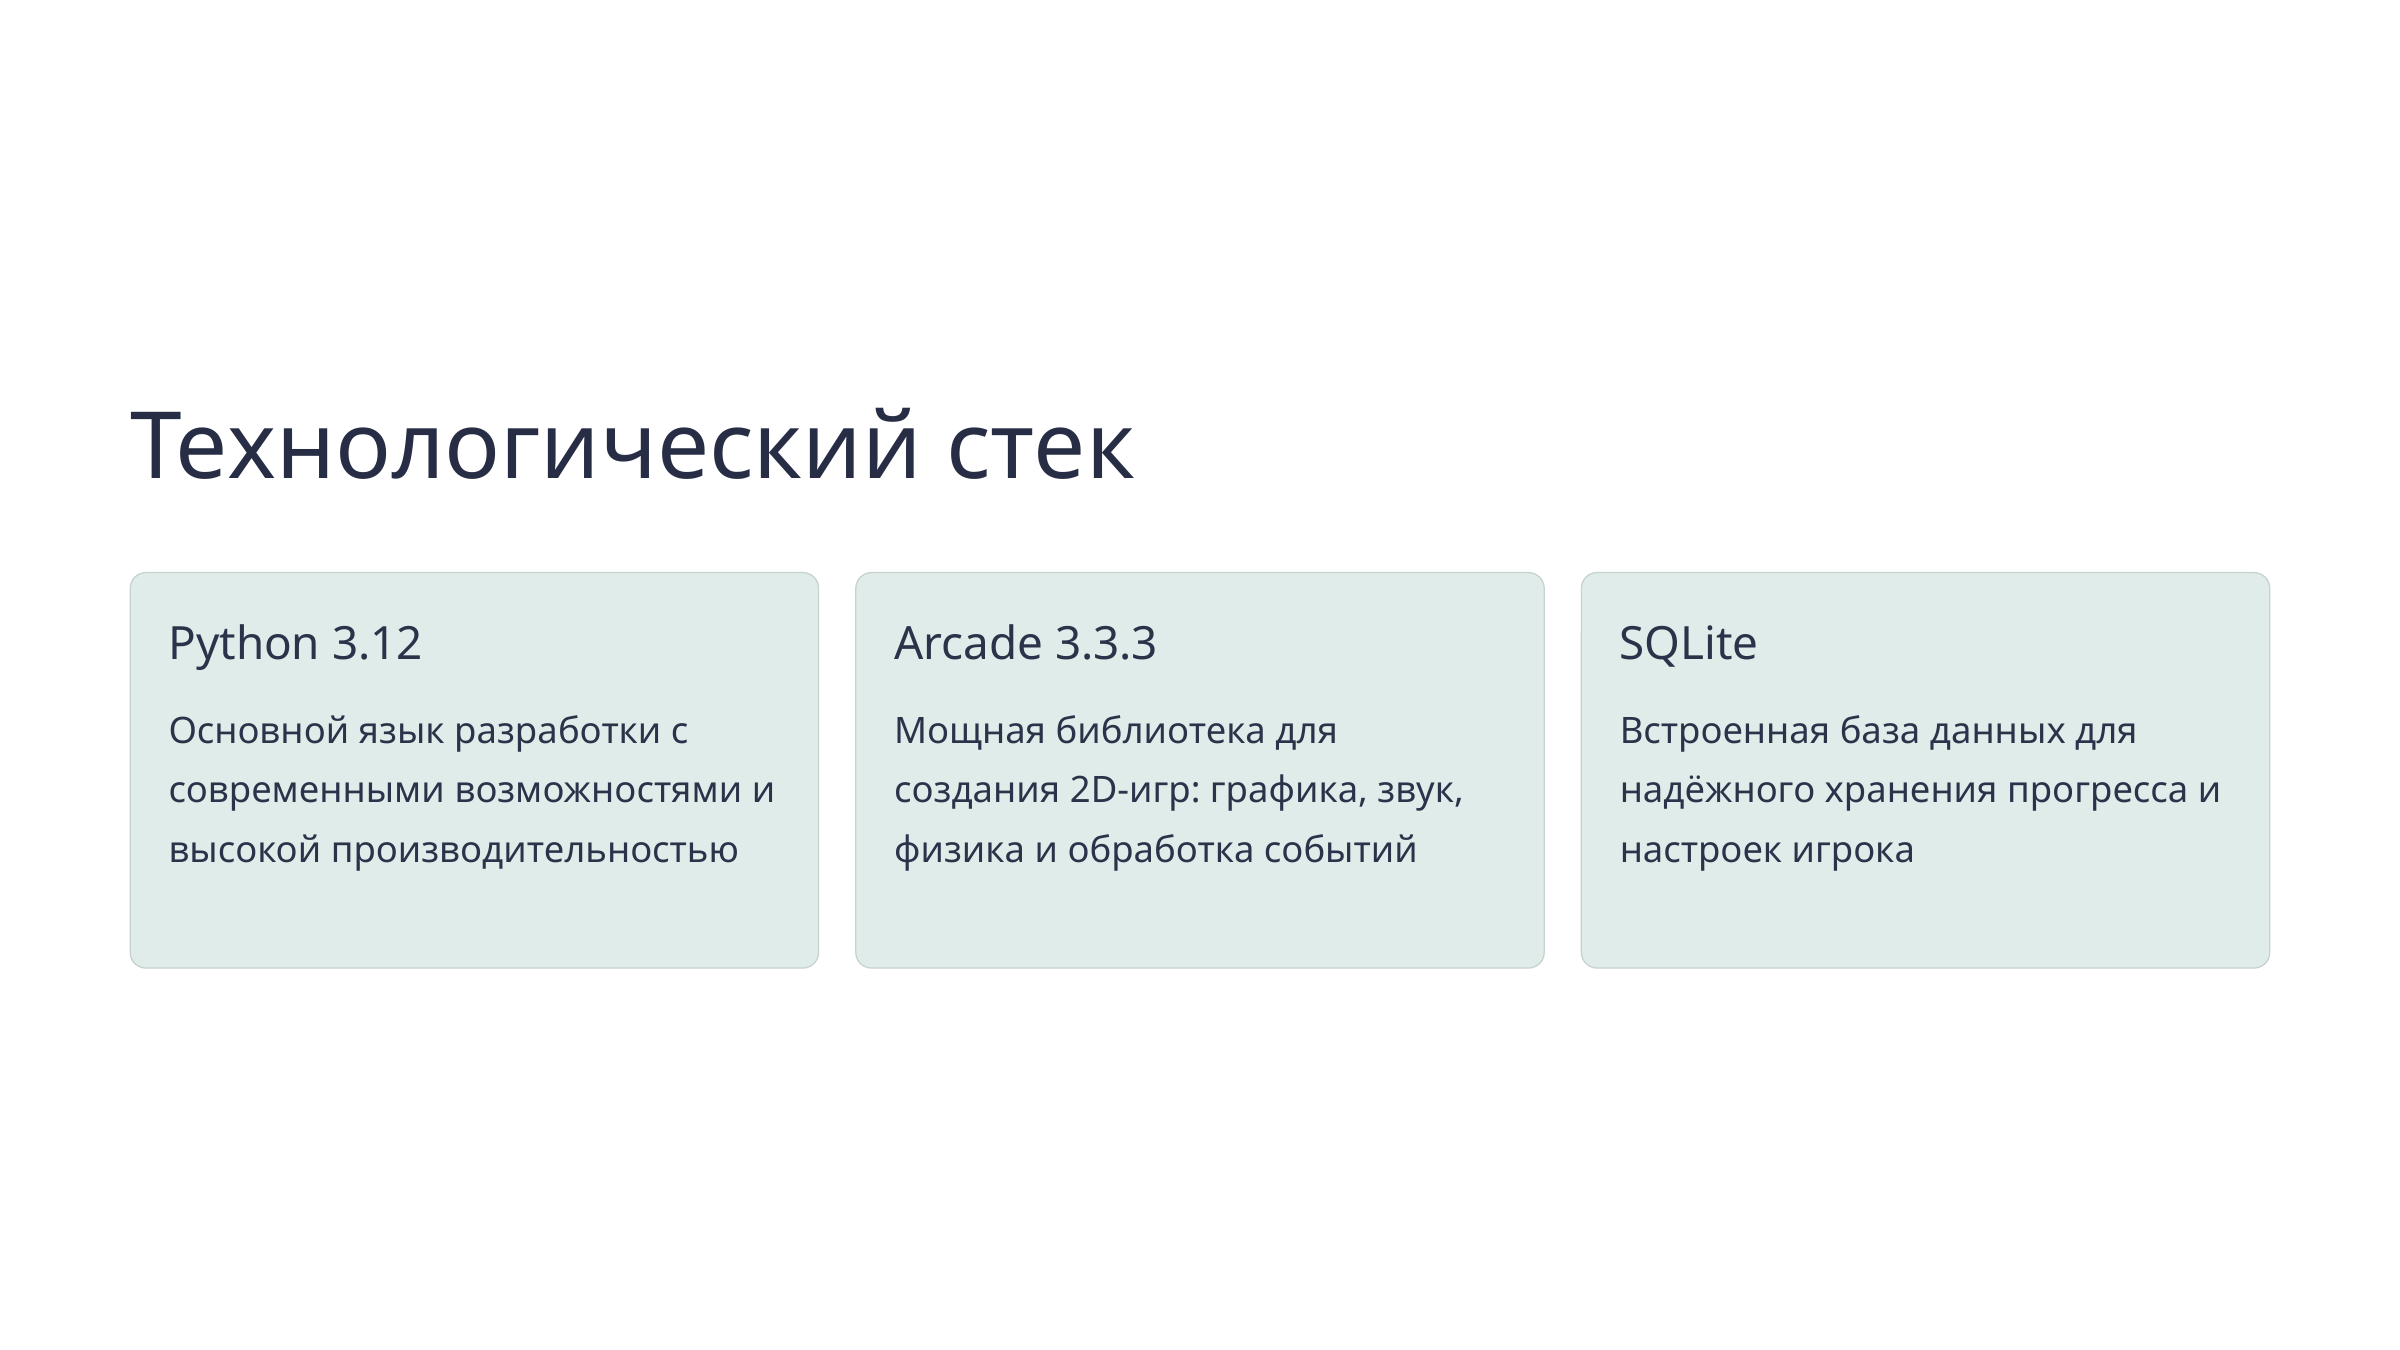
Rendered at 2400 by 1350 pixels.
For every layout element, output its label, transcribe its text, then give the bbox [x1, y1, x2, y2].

text_box Arcade 3.3.3 [894, 610, 1360, 670]
text_box [1581, 572, 2270, 969]
text_box SQLite [1619, 610, 2085, 670]
text_box Встроенная база данных для надёжного хранения прогресса и настроек игрока [1619, 691, 2232, 870]
text_box [855, 572, 1545, 969]
text_box Мощная библиотека для создания 2D-игр: графика, звук, физика и обработка событий [894, 691, 1506, 870]
text_box Python 3.12 [168, 610, 634, 670]
text_box Технологический стек [130, 381, 1135, 499]
text_box [130, 572, 819, 969]
text_box Основной язык разработки с современными возможностями и высокой производительностью [168, 691, 781, 930]
